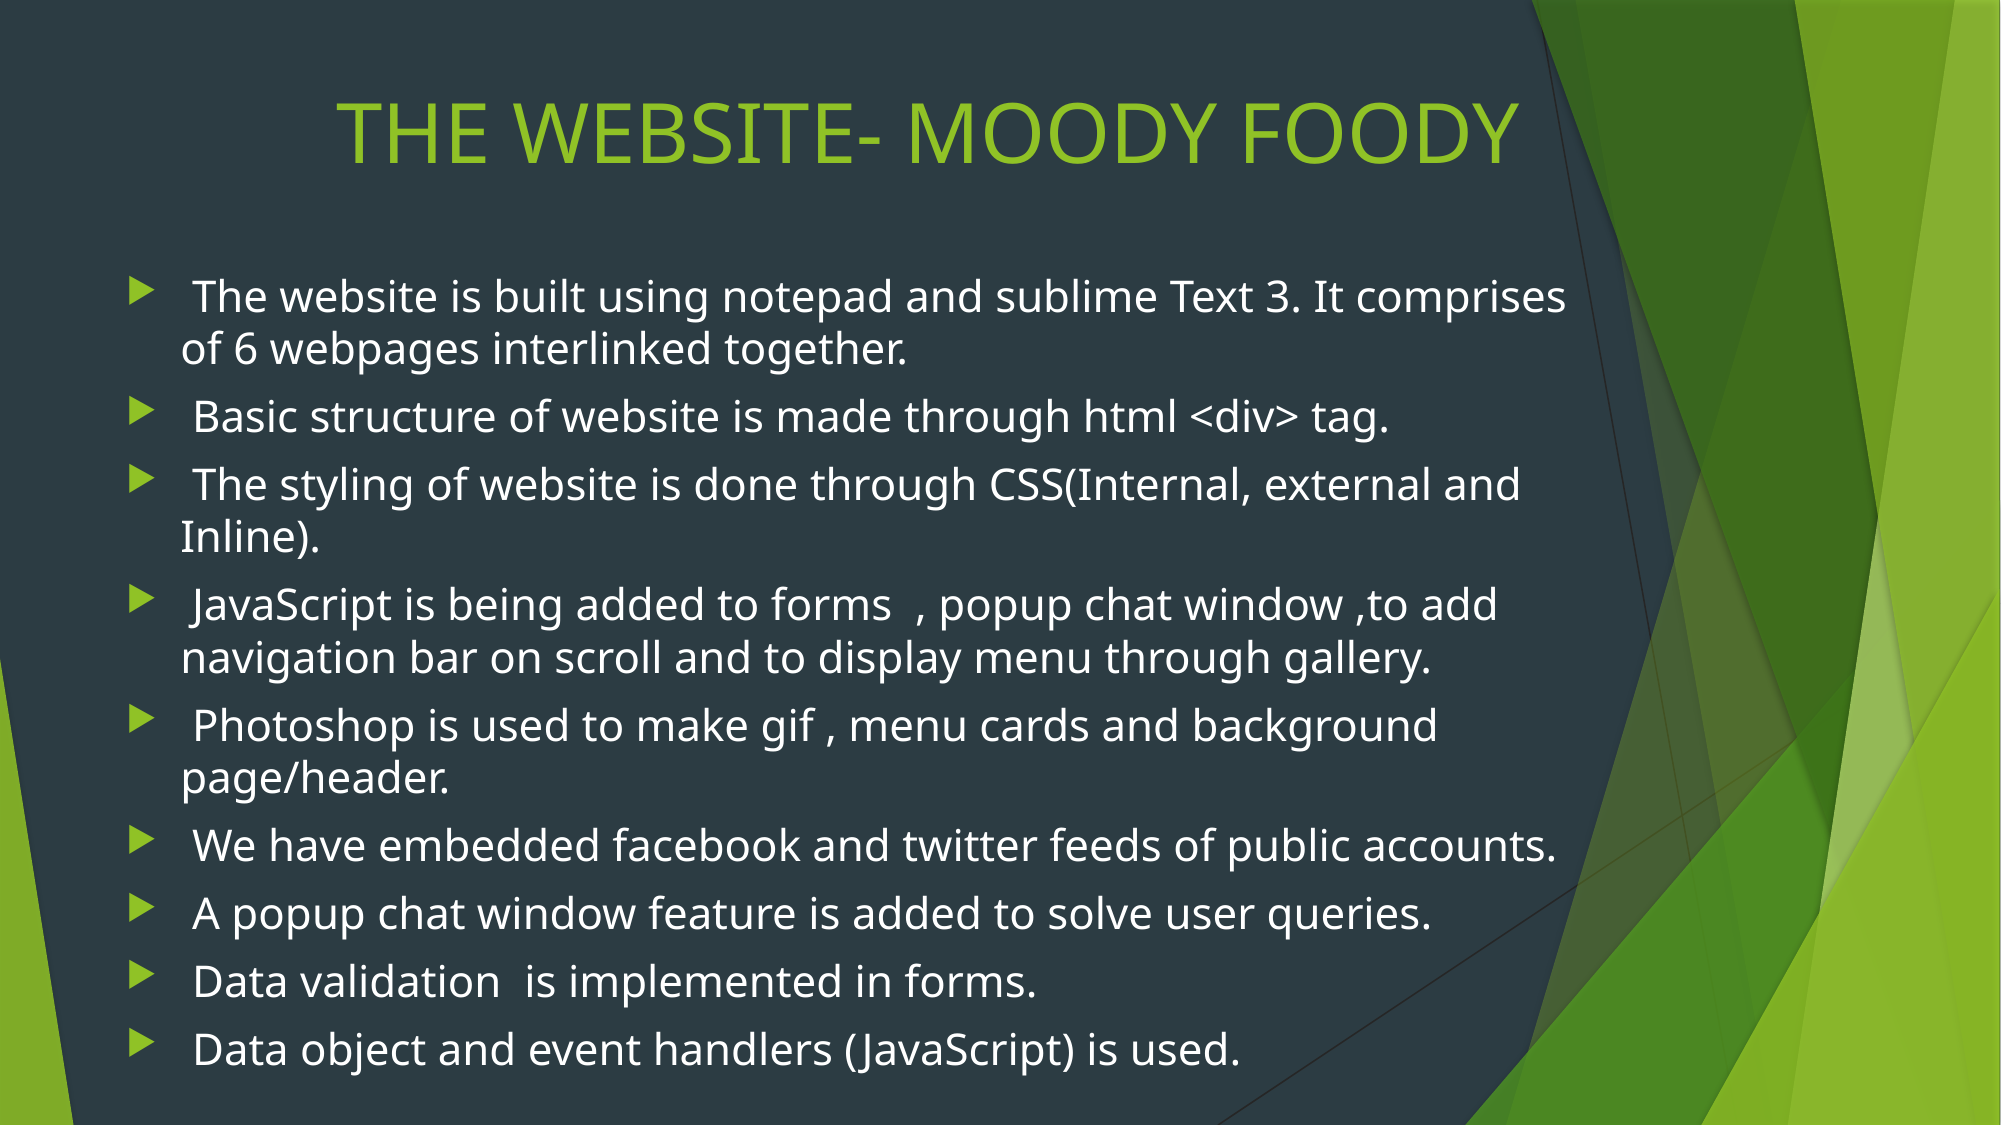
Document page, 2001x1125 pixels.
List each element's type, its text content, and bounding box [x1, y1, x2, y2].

title THE WEBSITE- MOODY FOODY [111, 72, 1680, 232]
list The website is built using notepad and sublime Text 3. It comprises of 6 webpages interlinked together. Basic structure of website is made through html <div> tag. The styling of website is done through CSS(Internal, external and Inline). JavaScript is being added to forms , popup chat window ,to add navigation bar on scroll and to display menu through gallery. Photoshop is used to make gif , menu cards and background page/header. We have embedded facebook and twitter feeds of public accounts. A popup chat window feature is added to solve user queries. Data validation is implemented in forms. Data object and event handlers (JavaScript) is used. [111, 261, 1603, 1125]
